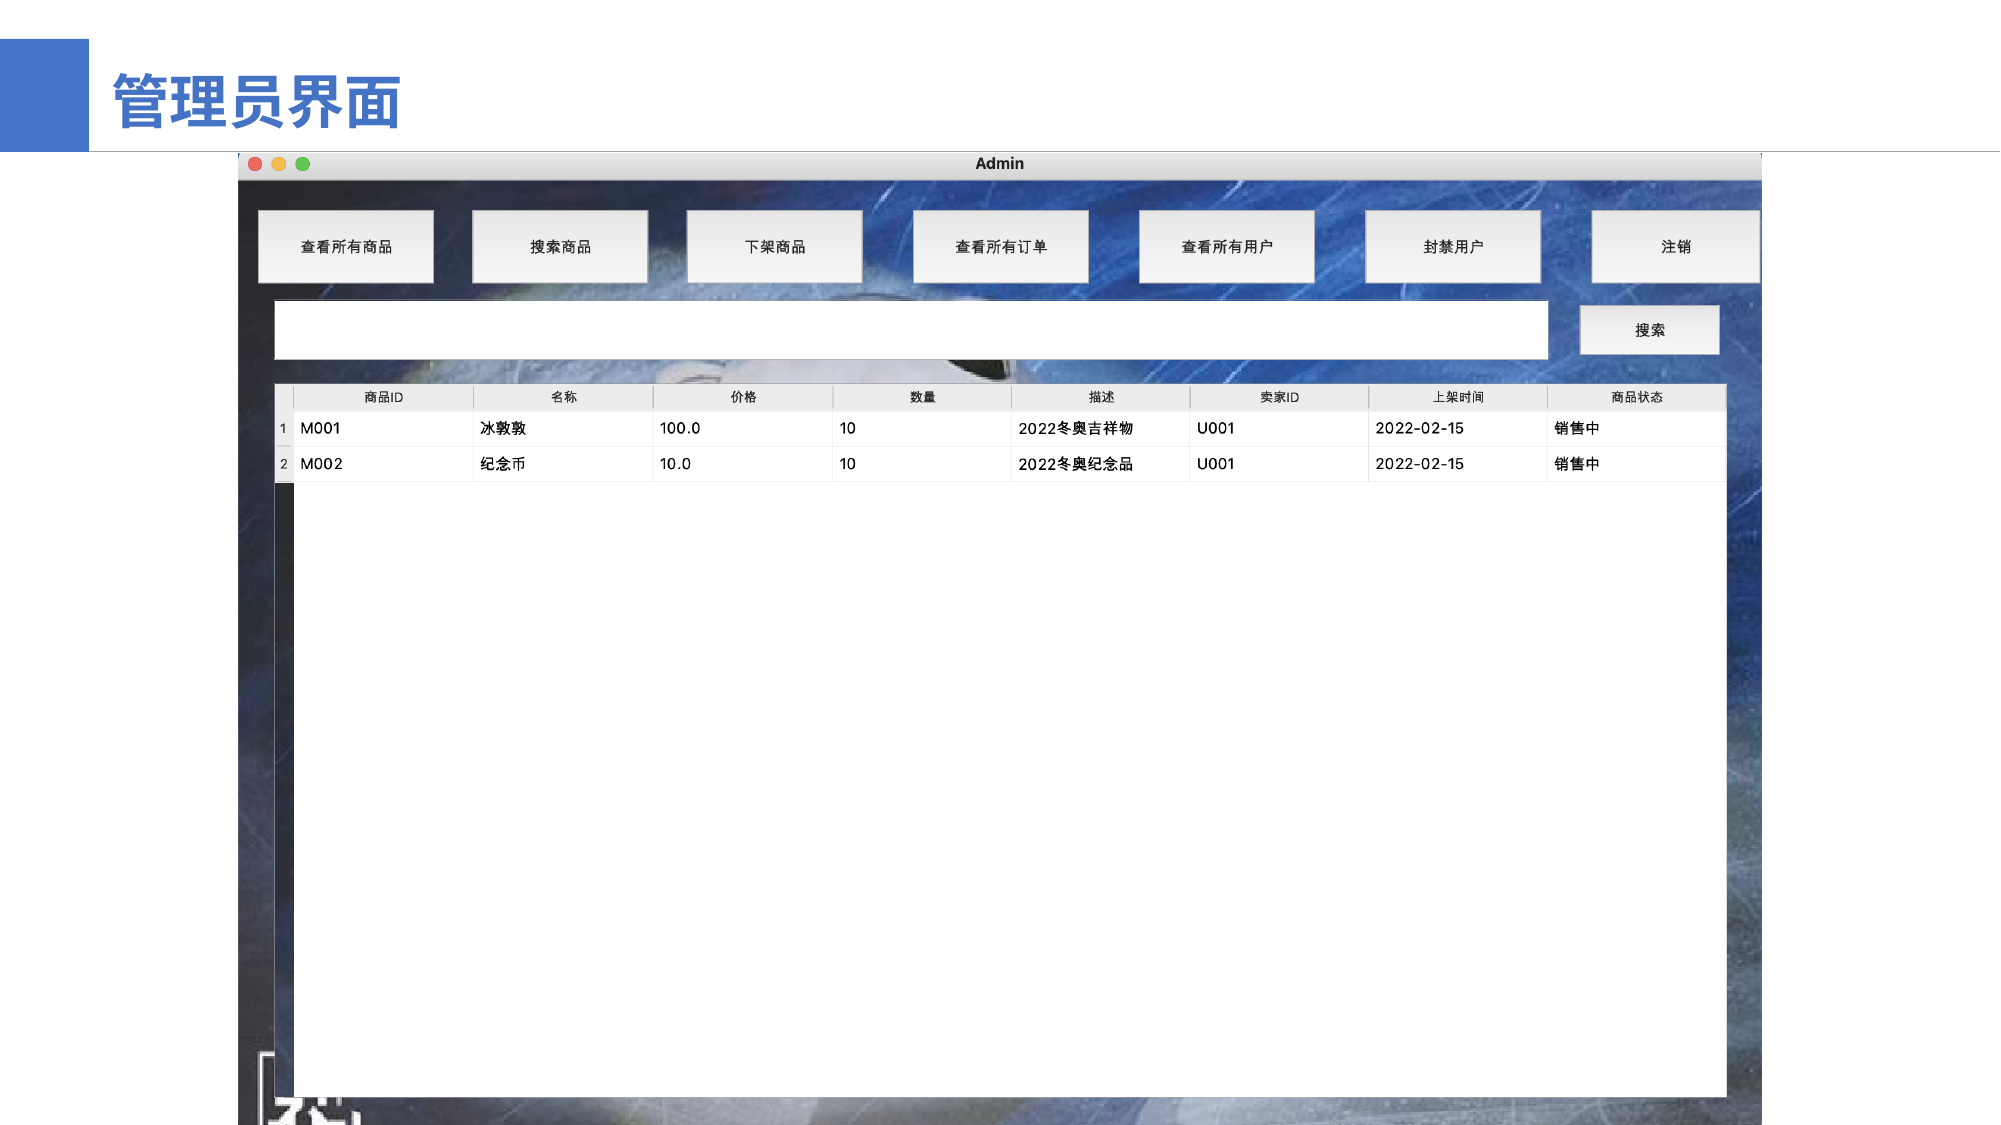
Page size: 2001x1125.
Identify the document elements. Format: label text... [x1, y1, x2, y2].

picture [238, 153, 1762, 1125]
list 管理员界面 [96, 57, 1133, 144]
